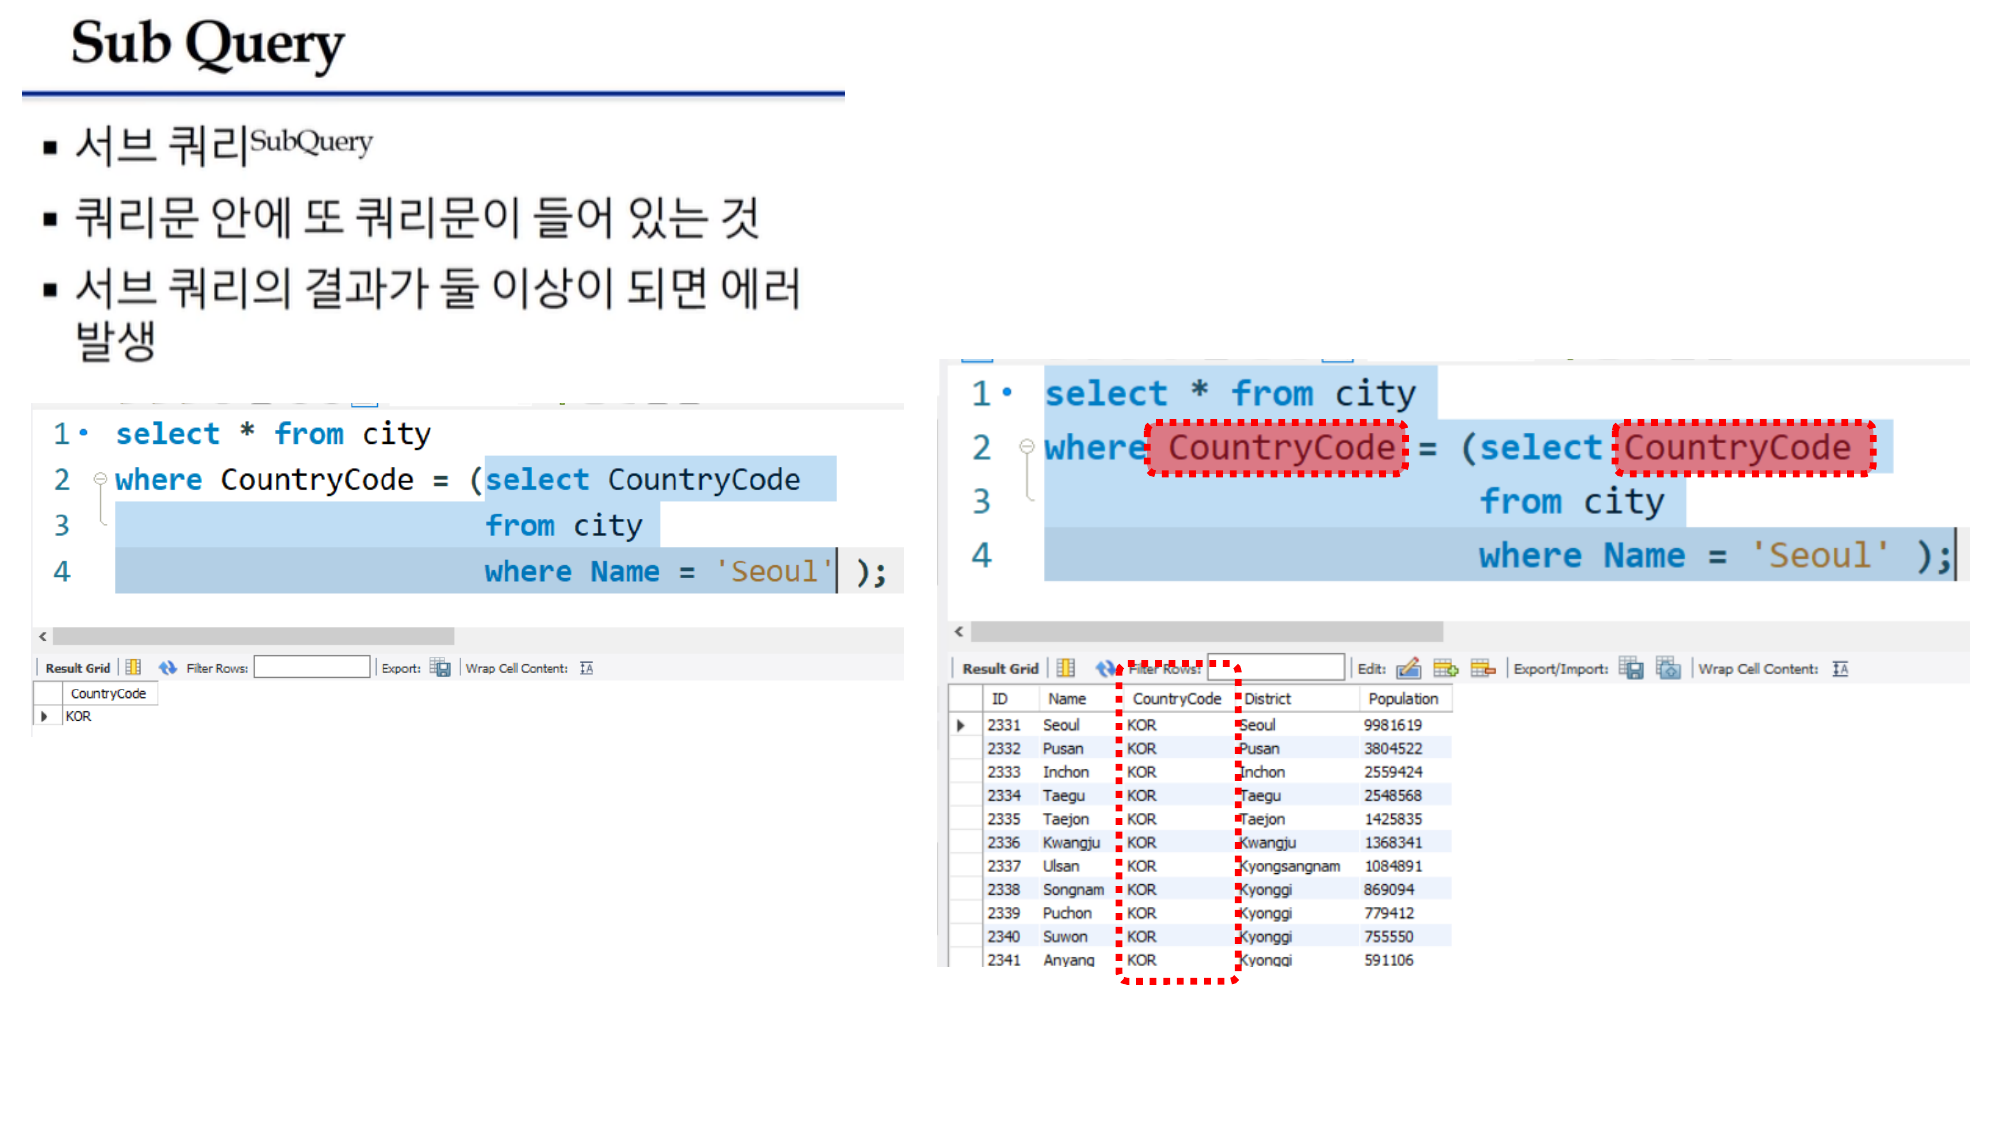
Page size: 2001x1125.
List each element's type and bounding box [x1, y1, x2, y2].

text_box [1117, 968, 1240, 983]
picture [22, 0, 845, 375]
picture [31, 403, 904, 737]
picture [937, 359, 1970, 968]
